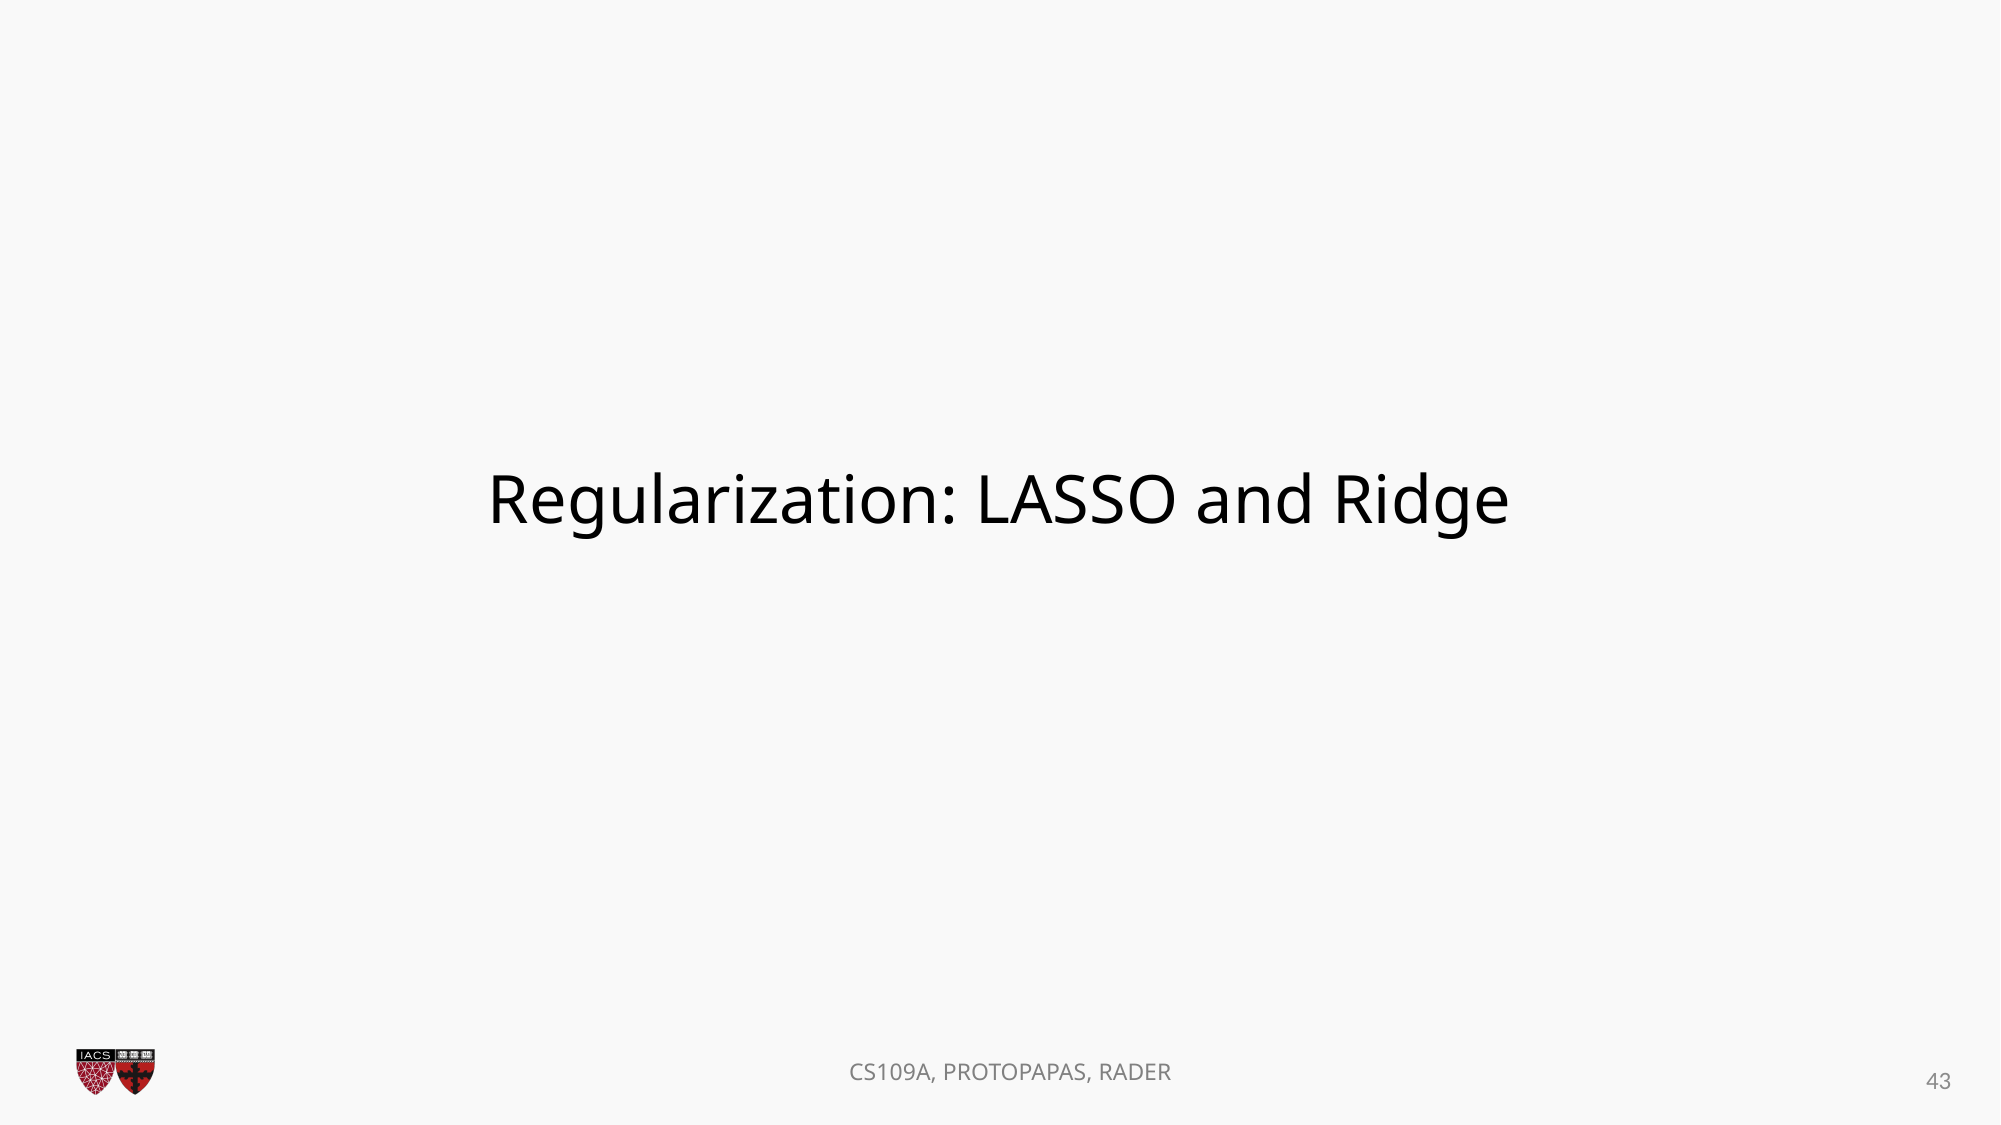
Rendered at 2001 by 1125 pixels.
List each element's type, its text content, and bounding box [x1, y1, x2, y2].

picture [75, 1049, 155, 1095]
slide_number 43 [1500, 1050, 1967, 1110]
title Regularization: LASSO and Ridge [99, 449, 1900, 576]
